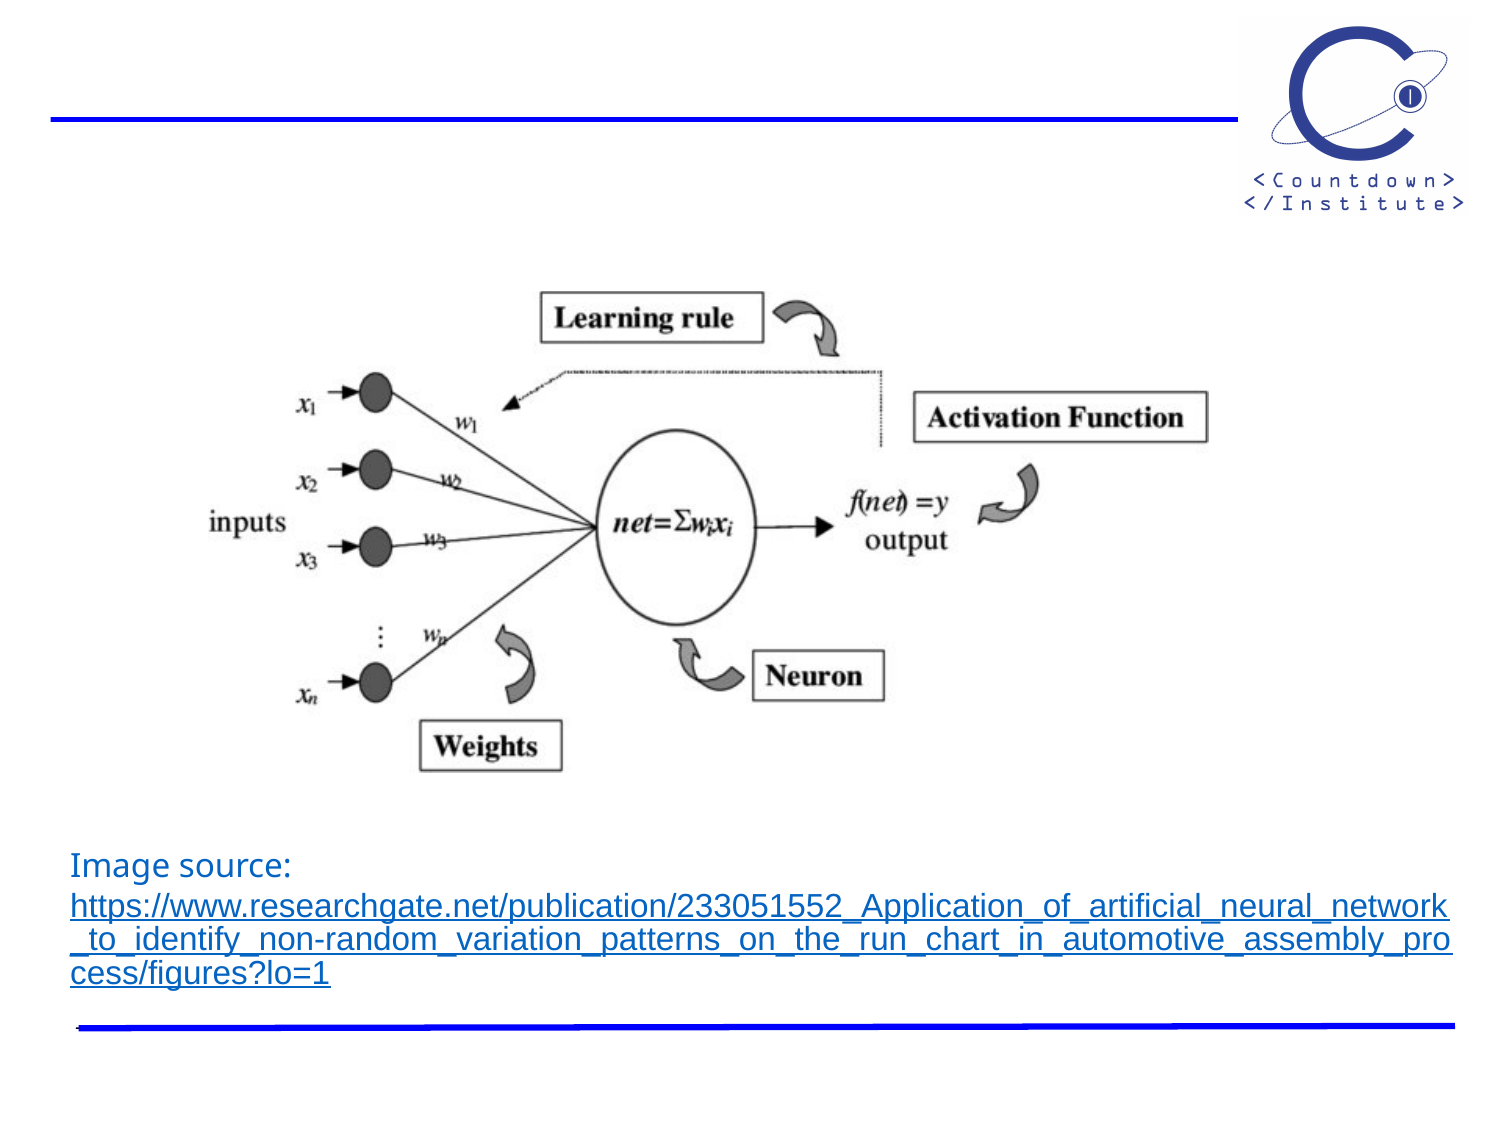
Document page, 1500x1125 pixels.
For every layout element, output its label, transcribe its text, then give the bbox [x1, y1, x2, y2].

picture [1238, 17, 1471, 217]
text_box Image source: https://www.researchgate.net/publication/233051552_Application_of_artificial_neural_network_to_identify_non-random_variation_patterns_on_the_run_chart_in_automotive_assembly_process/figures?lo=1 [55, 836, 1478, 932]
picture [208, 291, 1209, 773]
